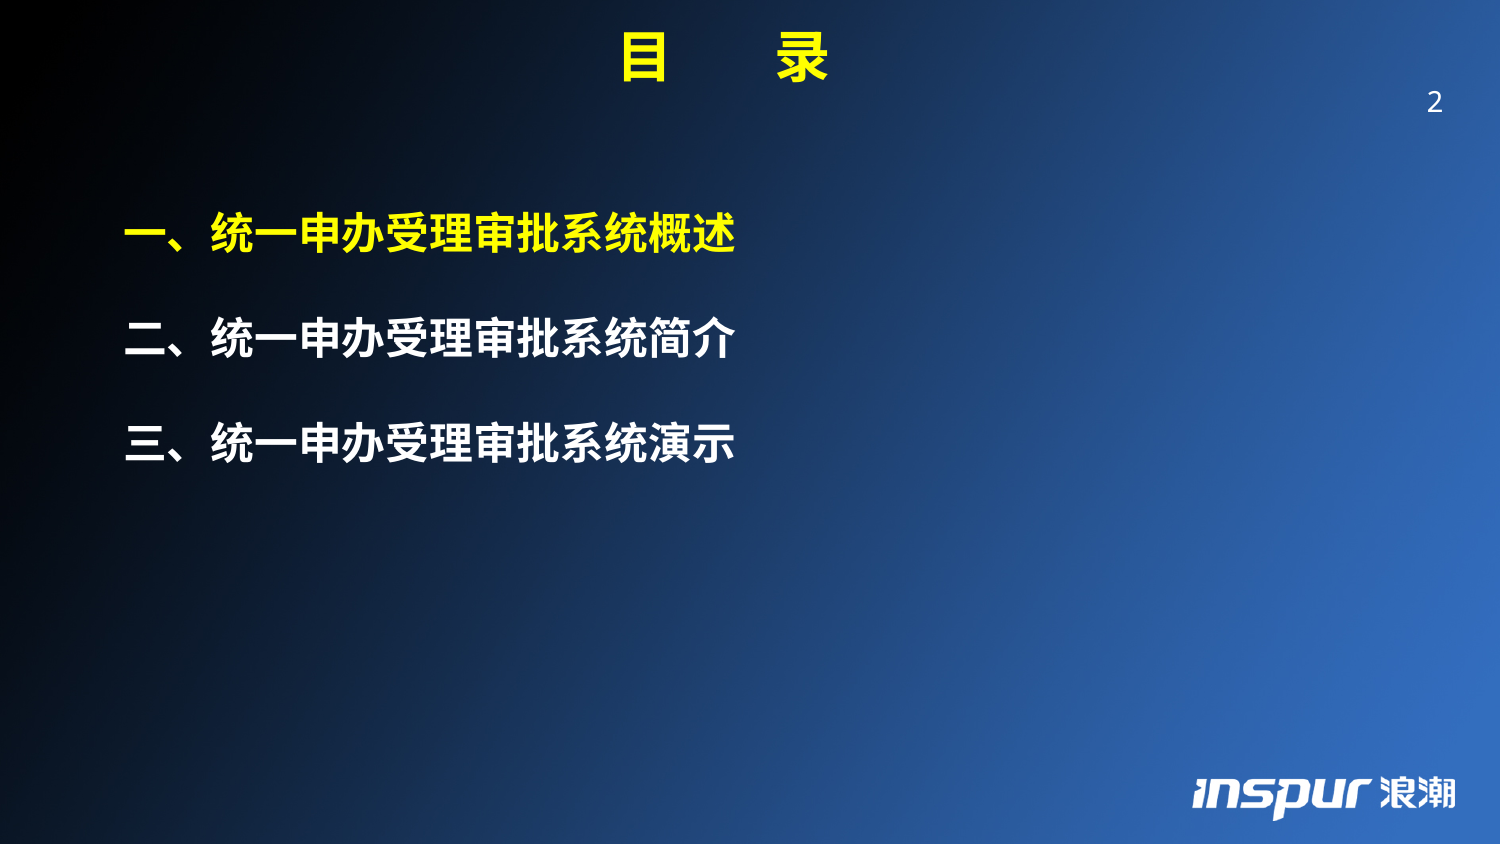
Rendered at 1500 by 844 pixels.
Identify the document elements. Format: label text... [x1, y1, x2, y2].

title 目 录 [14, 3, 1433, 107]
picture [0, 0, 1500, 844]
list 一、统一申办受理审批系统概述 二、统一申办受理审批系统简介 三、统一申办受理审批系统演示 [112, 147, 1176, 759]
